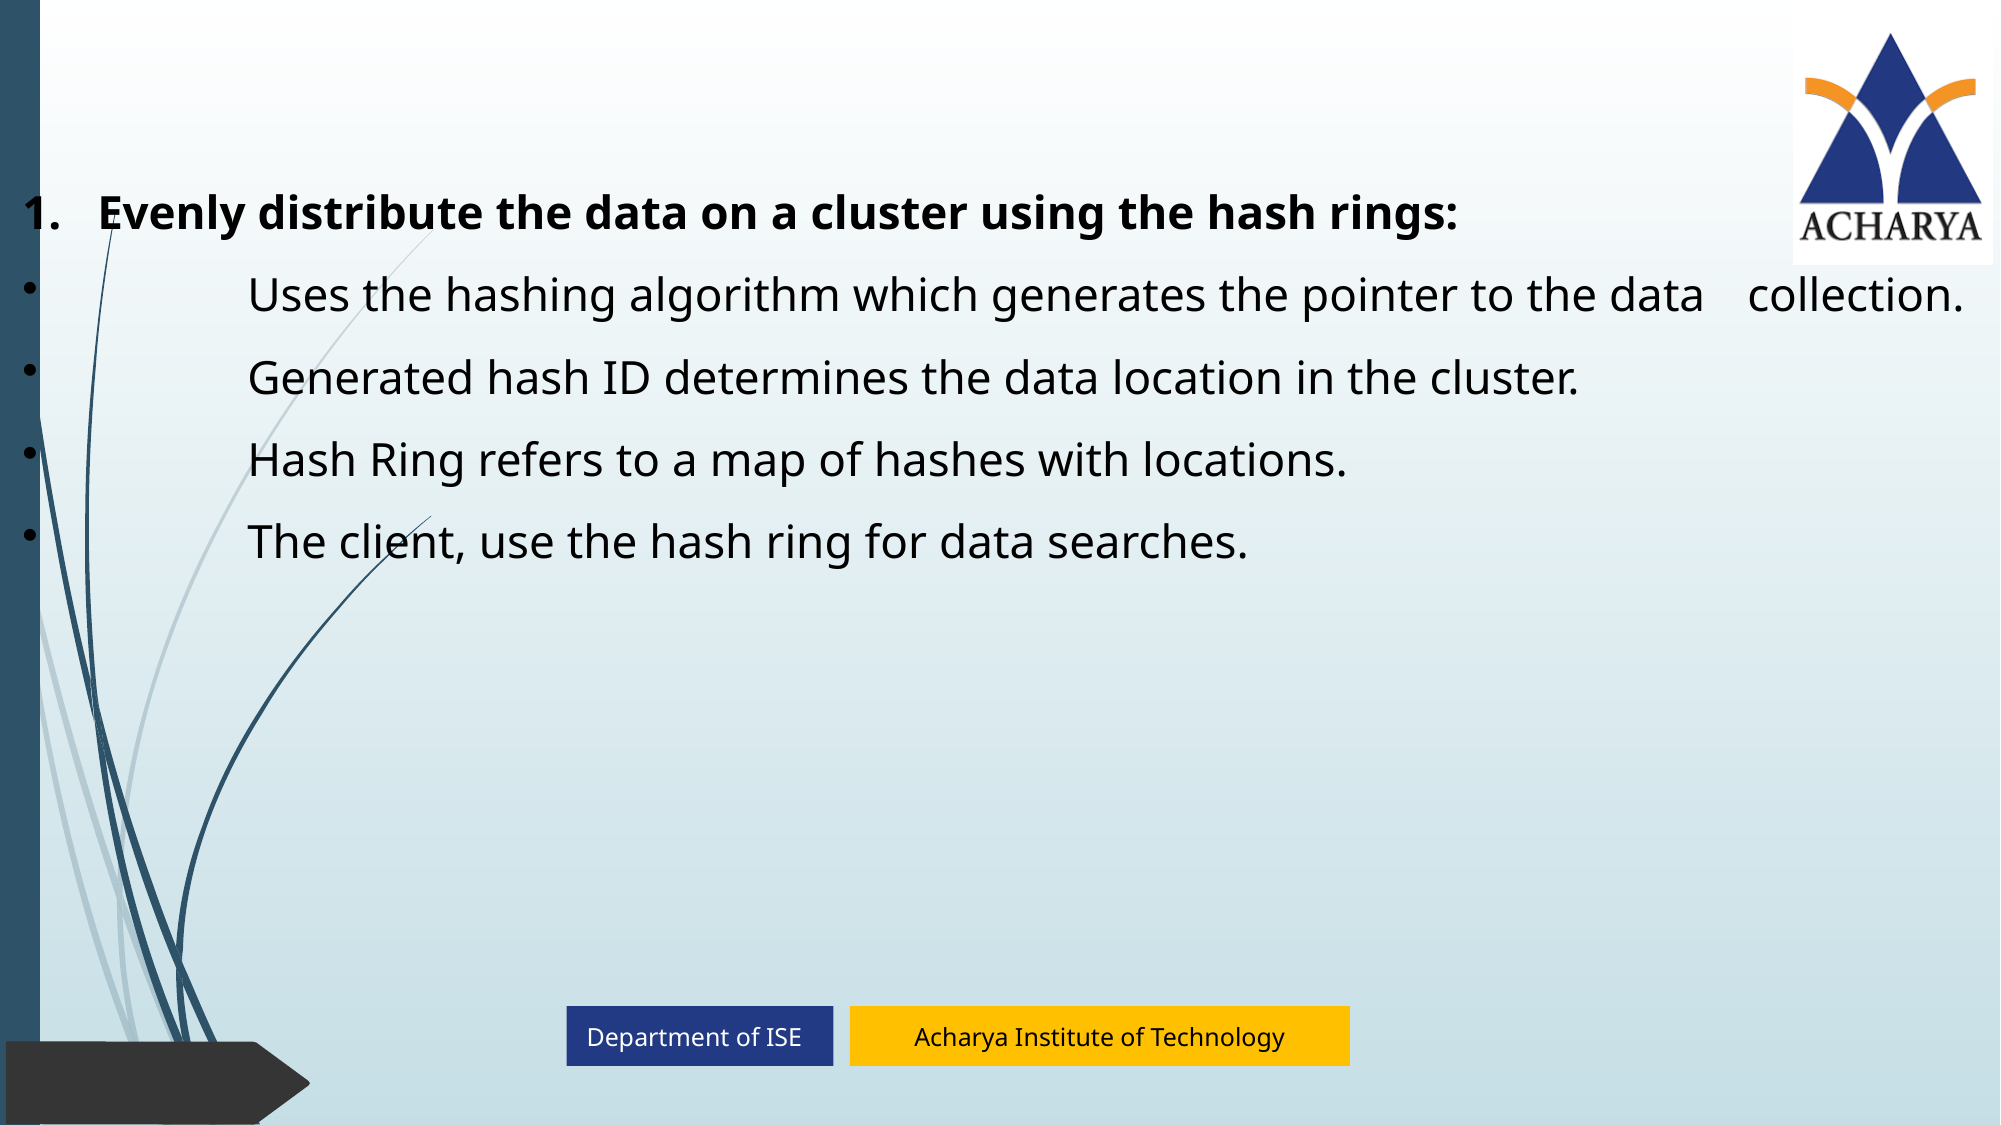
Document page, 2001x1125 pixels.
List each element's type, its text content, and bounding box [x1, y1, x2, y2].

list Evenly distribute the data on a cluster using the hash rings: Uses the hashing algorithm which generates the pointer to the data collection. Generated hash ID determines the data location in the cluster. Hash Ring refers to a map of hashes with locations. The client, use the hash ring for data searches. [22, 156, 1982, 1009]
